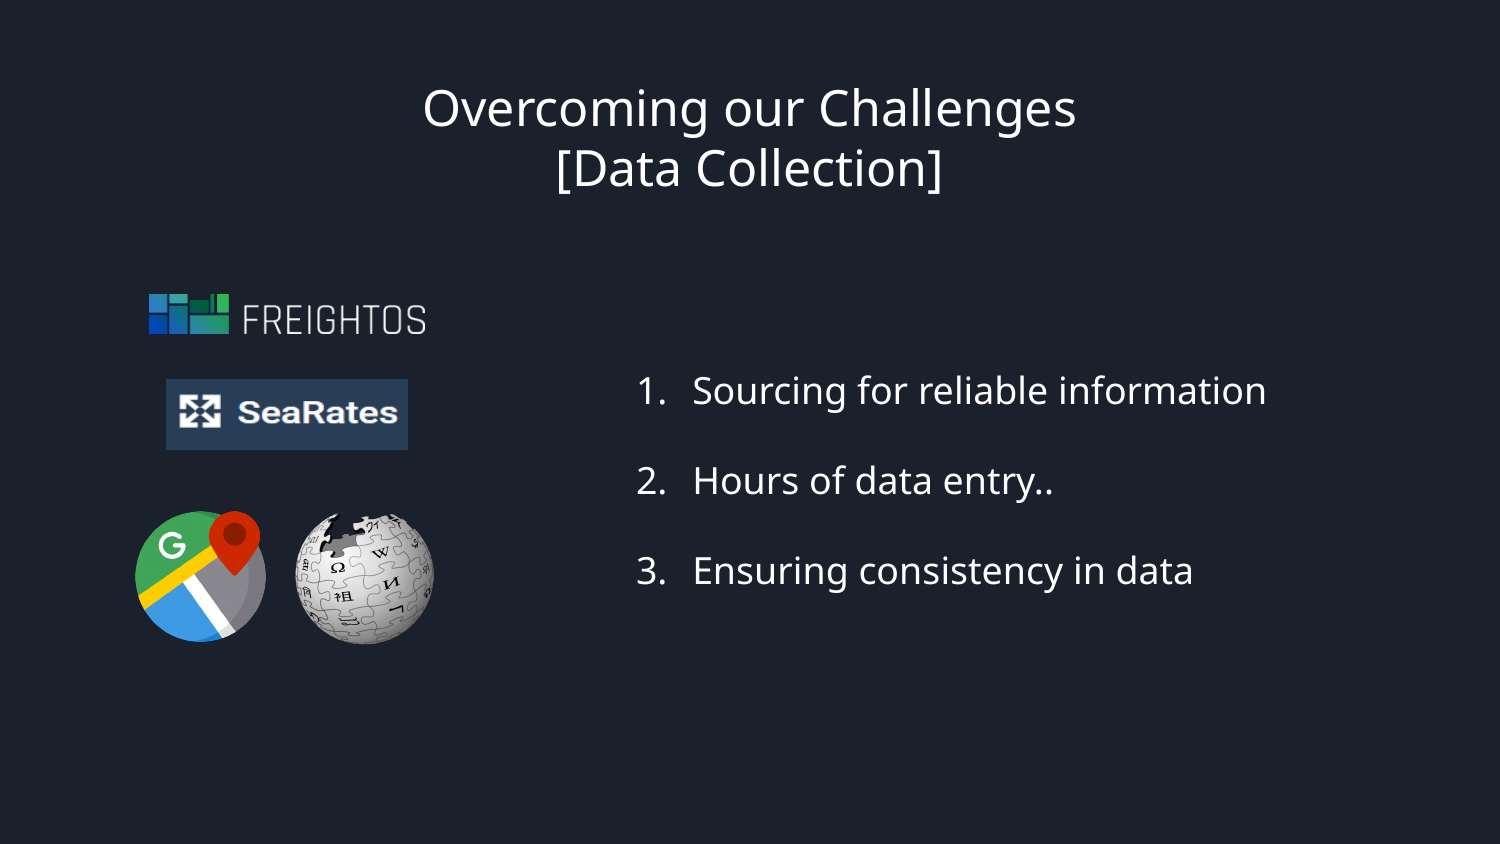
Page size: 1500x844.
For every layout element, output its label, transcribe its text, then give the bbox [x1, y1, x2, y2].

picture [135, 510, 267, 642]
text_box Sourcing for reliable information Hours of data entry.. Ensuring consistency in data [602, 351, 1365, 642]
picture [149, 294, 425, 334]
picture [165, 379, 409, 450]
picture [293, 510, 435, 652]
title Overcoming our Challenges [Data Collection] [352, 61, 1148, 192]
